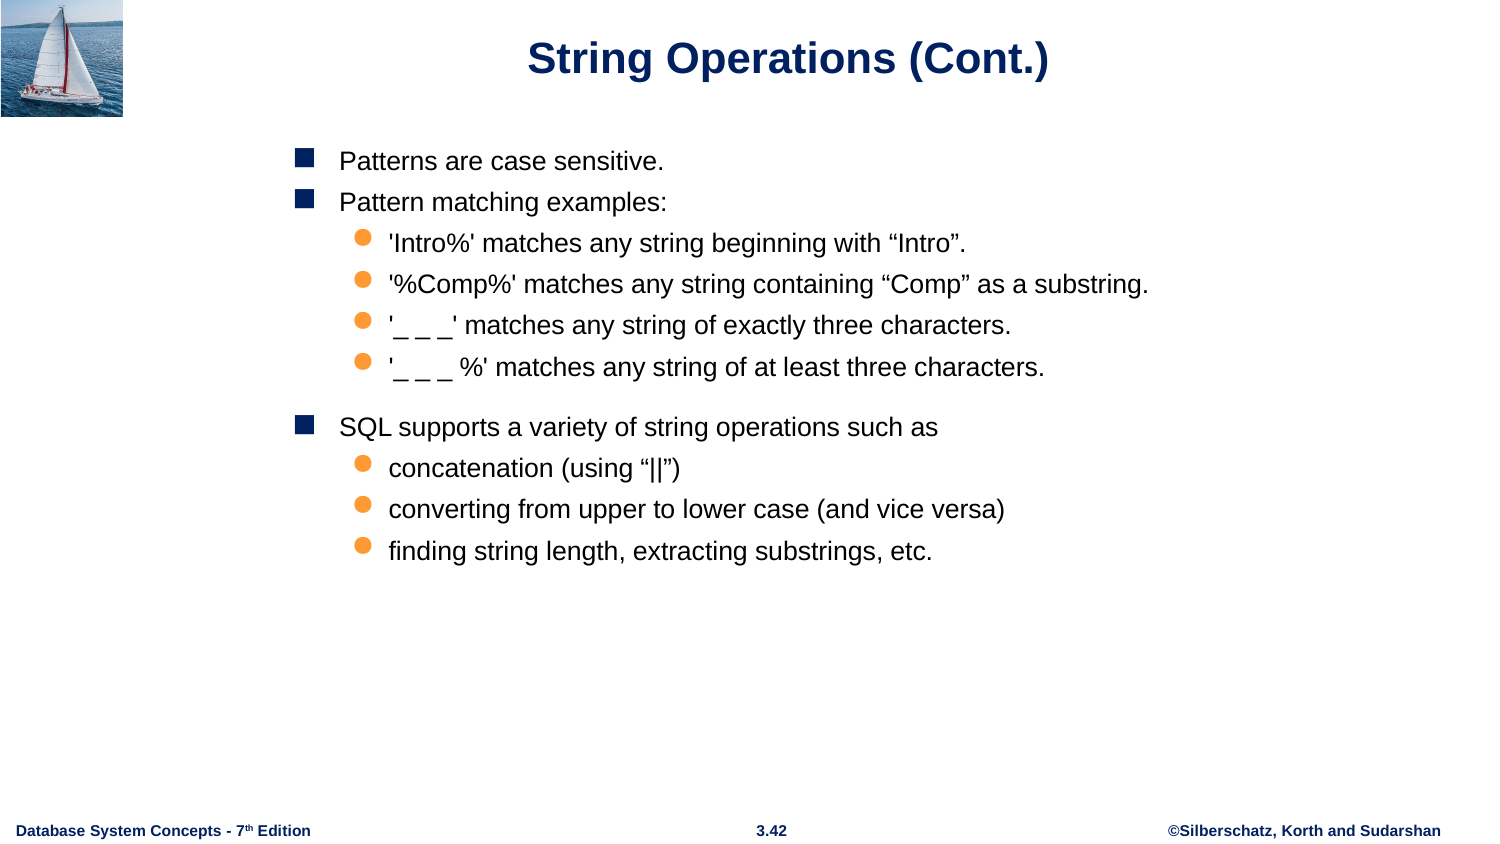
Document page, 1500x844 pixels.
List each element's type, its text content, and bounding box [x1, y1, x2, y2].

list Patterns are case sensitive. Pattern matching examples: 'Intro%' matches any string beginning with “Intro”. '%Comp%' matches any string containing “Comp” as a substring. '_ _ _' matches any string of exactly three characters. '_ _ _ %' matches any string of at least three characters. SQL supports a variety of string operations such as concatenation (using “||”) converting from upper to lower case (and vice versa) finding string length, extracting substrings, etc. [282, 136, 1197, 675]
picture [0, 0, 123, 117]
title String Operations (Cont.) [125, 14, 1452, 90]
